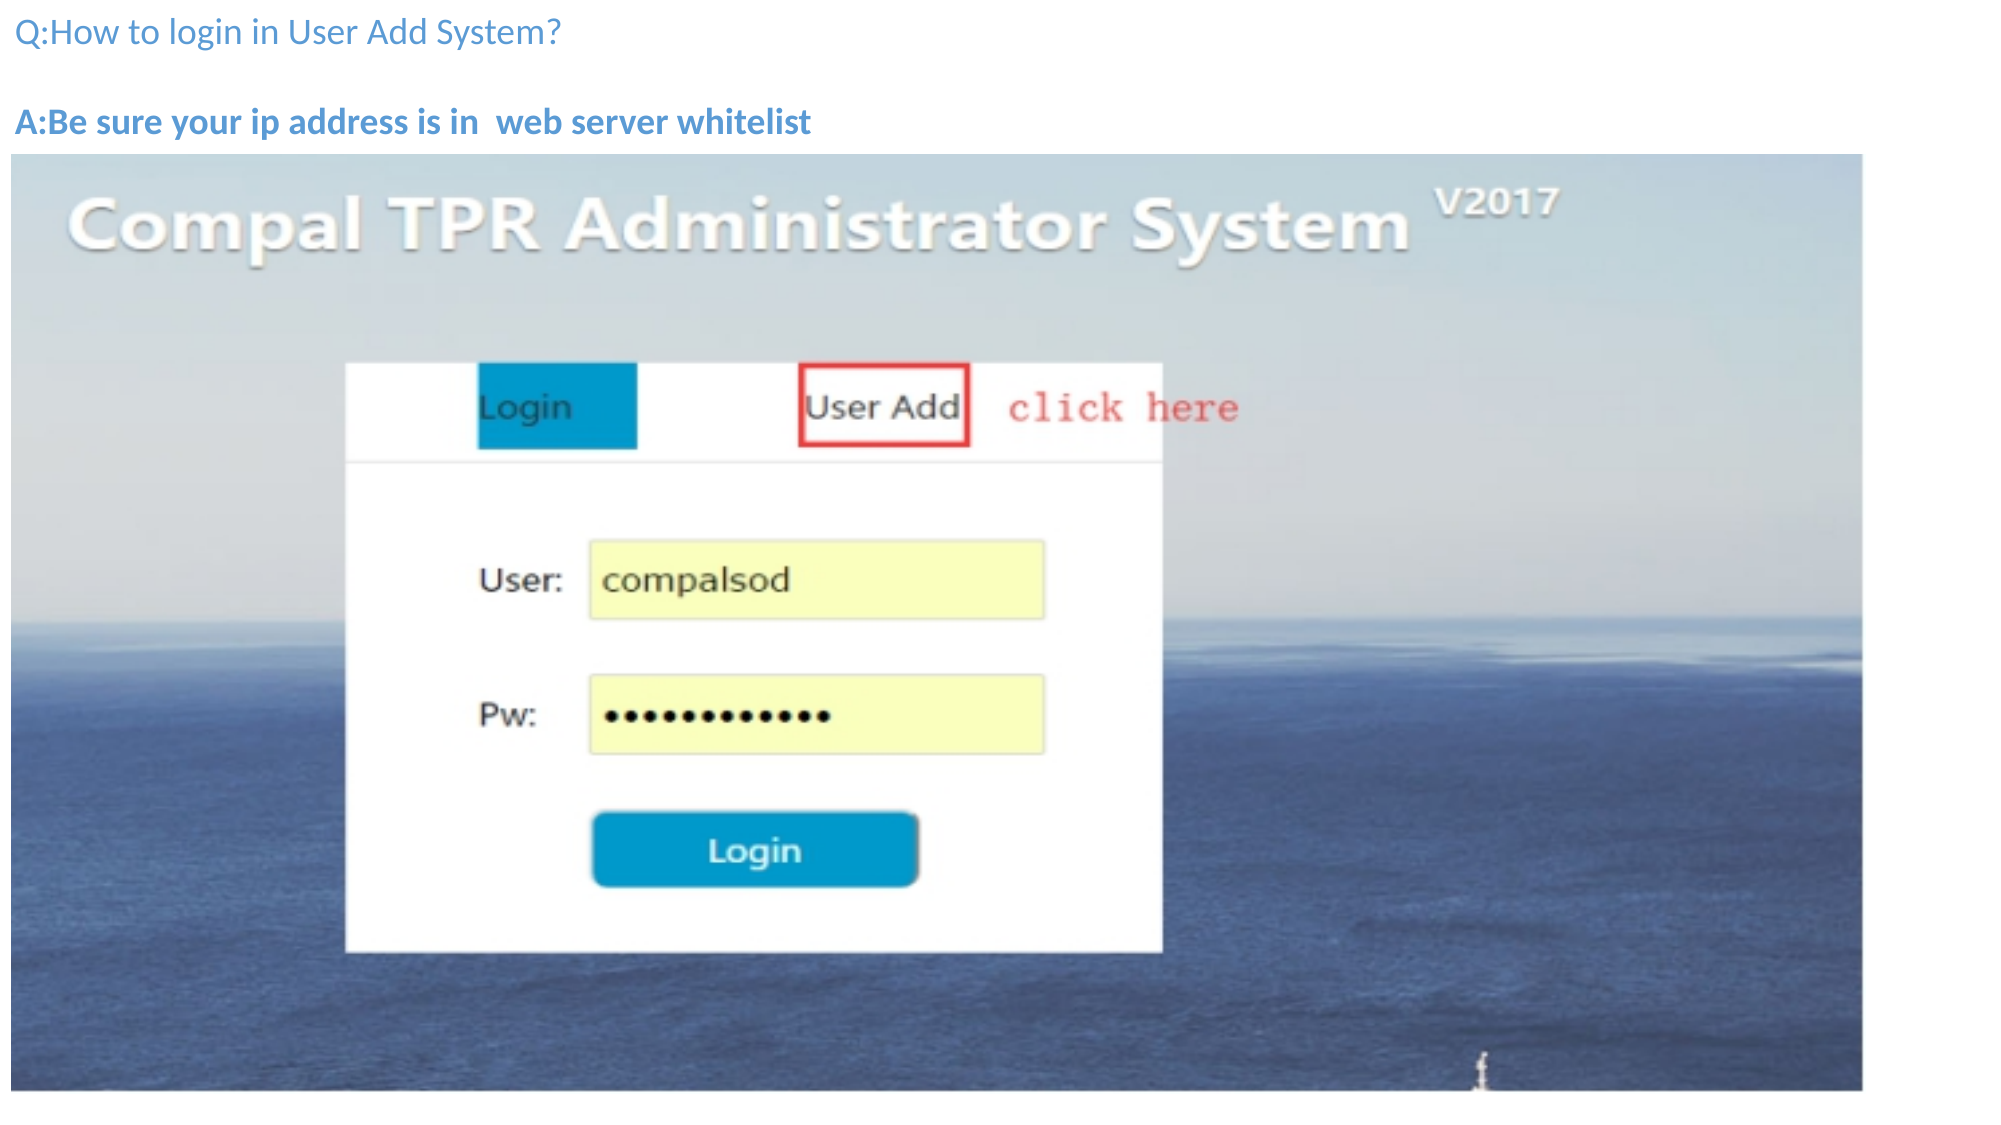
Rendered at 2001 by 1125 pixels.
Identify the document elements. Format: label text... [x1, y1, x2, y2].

text_box A:Be sure your ip address is in web server whitelist [0, 89, 834, 150]
text_box Q:How to login in User Add System? [0, 0, 687, 60]
picture [11, 154, 1866, 1094]
